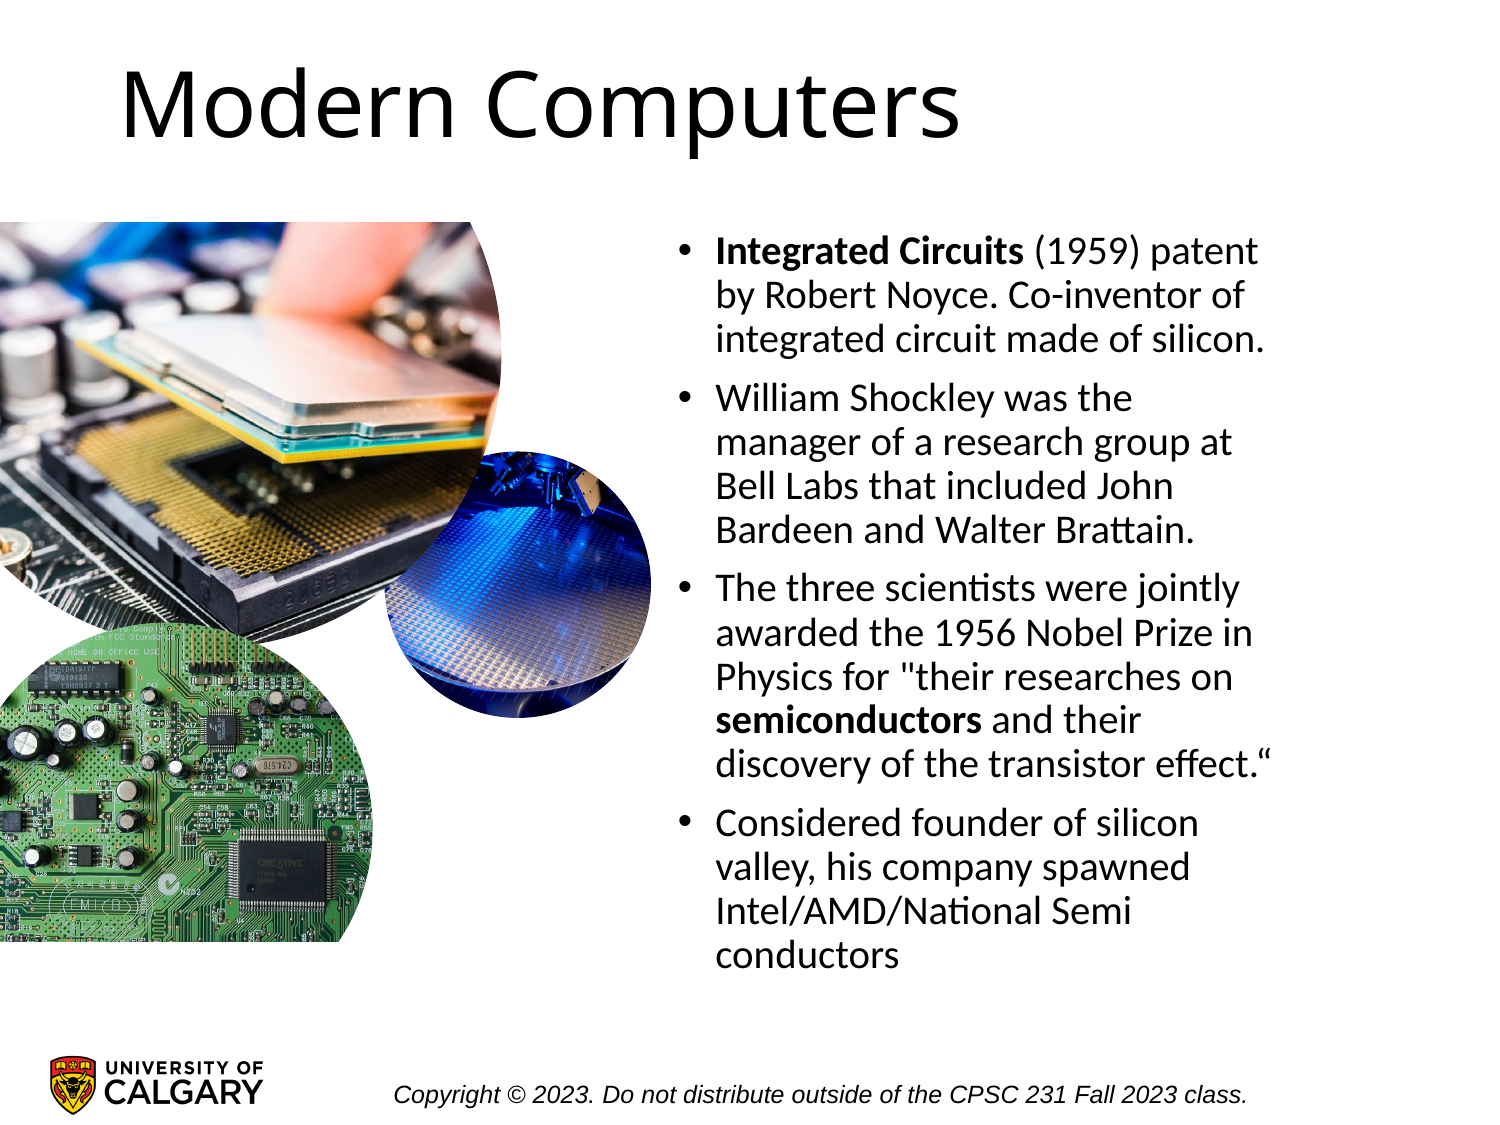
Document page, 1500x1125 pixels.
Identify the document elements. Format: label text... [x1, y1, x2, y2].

list Integrated Circuits (1959) patent by Robert Noyce. Co-inventor of integrated circuit made of silicon. William Shockley was the manager of a research group at Bell Labs that included John Bardeen and Walter Brattain. The three scientists were jointly awarded the 1956 Nobel Prize in Physics for "their researches on semiconductors and their discovery of the transistor effect.“ Considered founder of silicon valley, his company spawned Intel/AMD/National Semi conductors [662, 222, 1295, 1014]
picture [26, 1037, 287, 1125]
slide_number [1059, 1042, 1397, 1103]
picture [0, 222, 651, 943]
title Modern Computers [103, 35, 1397, 180]
